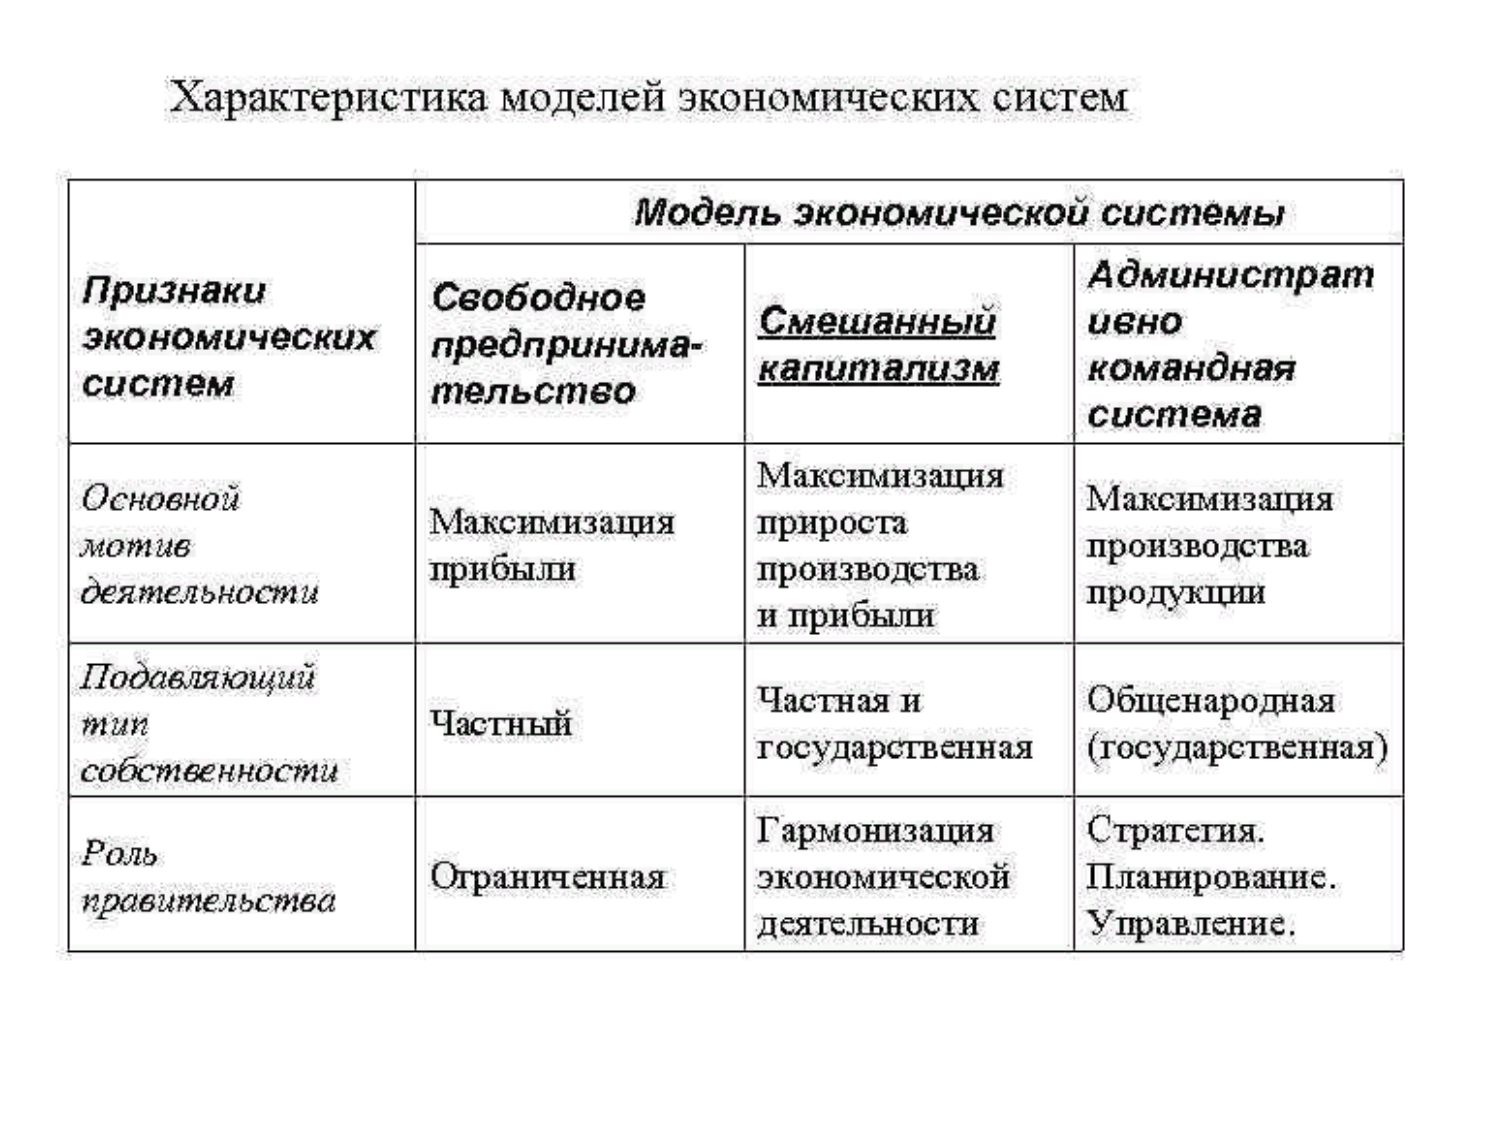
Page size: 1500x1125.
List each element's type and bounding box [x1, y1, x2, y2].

list [41, 30, 1436, 1077]
